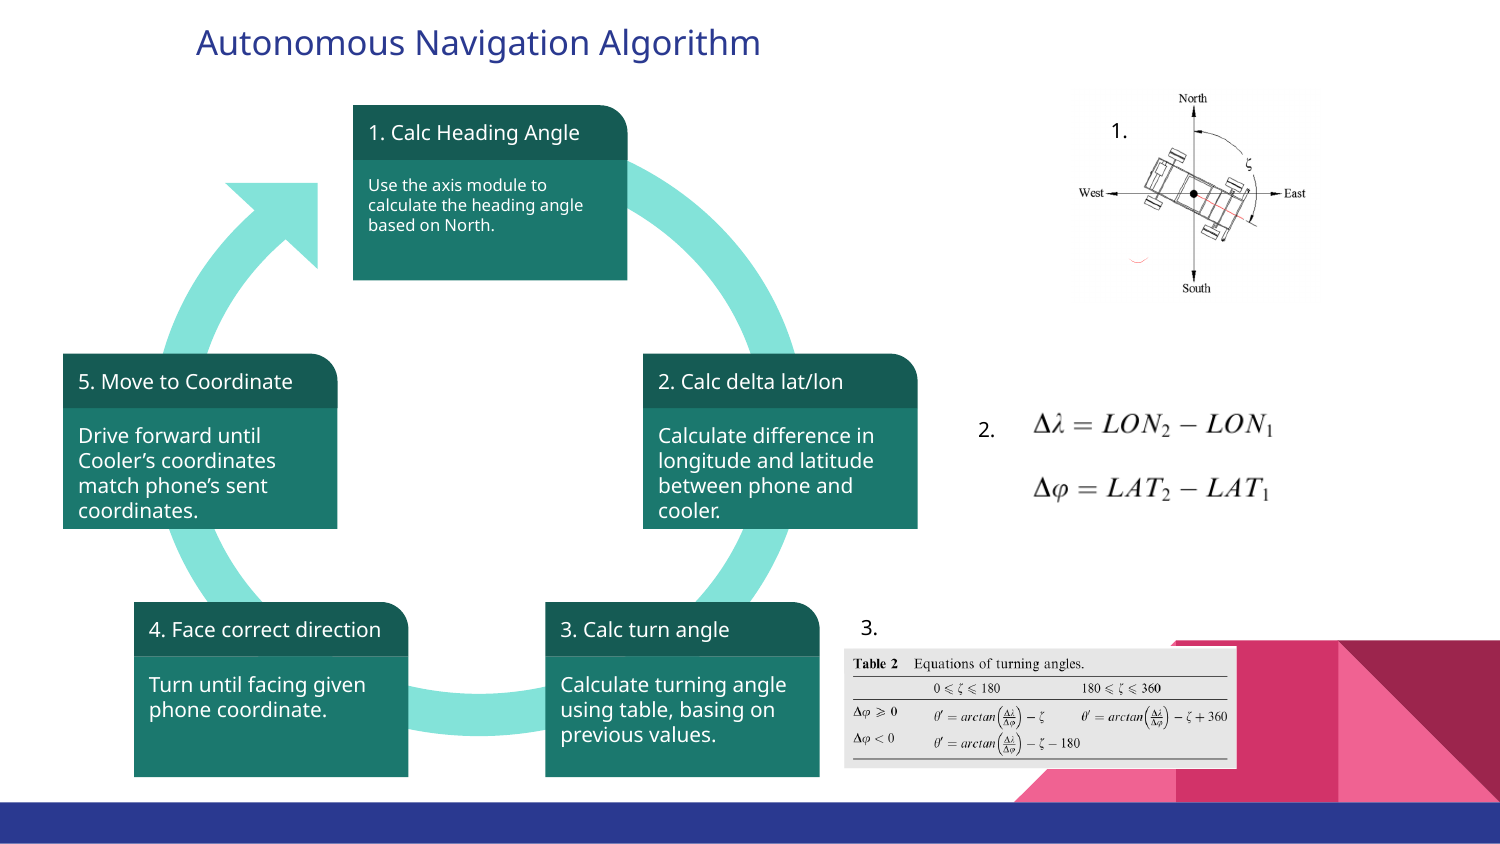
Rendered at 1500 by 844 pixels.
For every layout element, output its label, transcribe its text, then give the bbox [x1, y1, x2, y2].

text_box 3. [831, 602, 908, 653]
picture [840, 645, 1237, 770]
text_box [352, 104, 628, 281]
text_box 2. [948, 403, 1025, 455]
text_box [133, 601, 409, 778]
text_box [151, 127, 806, 737]
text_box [545, 601, 820, 778]
picture [1071, 88, 1321, 303]
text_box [62, 353, 338, 530]
title Autonomous Navigation Algorithm [144, 5, 813, 106]
picture [1031, 406, 1281, 506]
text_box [642, 353, 918, 530]
